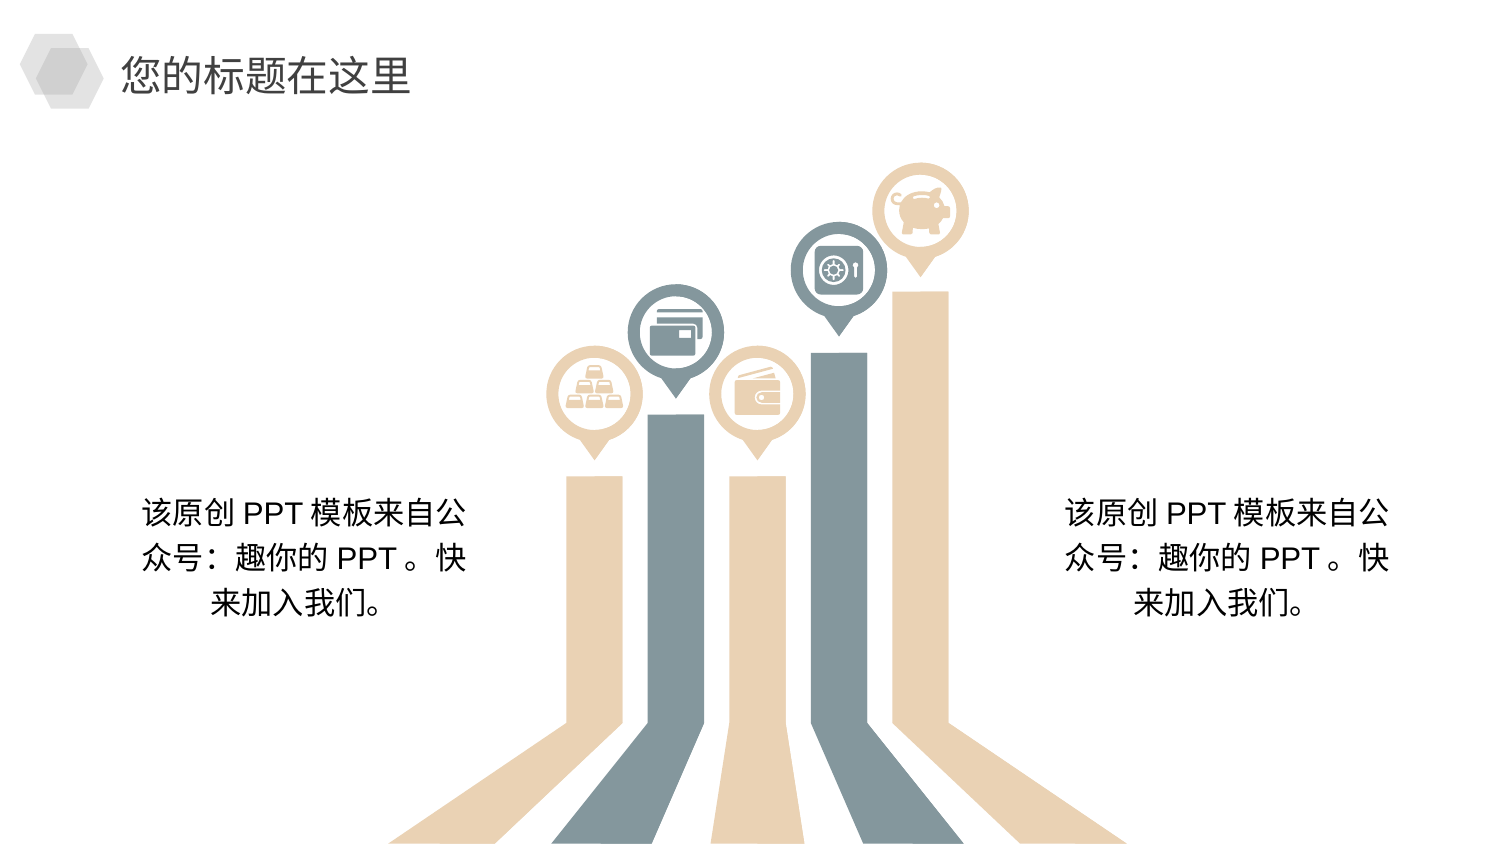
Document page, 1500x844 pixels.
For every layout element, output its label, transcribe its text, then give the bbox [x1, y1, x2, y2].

text_box [649, 317, 703, 352]
text_box [790, 221, 838, 336]
text_box [872, 162, 920, 277]
text_box 您的标题在这里 [105, 42, 428, 107]
text_box [546, 373, 551, 415]
text_box 该原创PPT模板来自公众号：趣你的PPT。快来加入我们。 [1127, 478, 1421, 628]
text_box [19, 33, 104, 109]
text_box [675, 284, 725, 352]
text_box [594, 345, 619, 352]
text_box [814, 245, 864, 295]
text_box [388, 476, 551, 844]
text_box [890, 187, 951, 235]
text_box [627, 284, 675, 352]
text_box 该原创PPT模板来自公众号：趣你的PPT。快来加入我们。 [111, 478, 388, 628]
text_box [570, 345, 594, 352]
text_box [885, 175, 956, 246]
text_box [757, 345, 782, 352]
text_box [640, 297, 711, 352]
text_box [551, 352, 892, 844]
text_box [656, 309, 703, 313]
text_box [803, 234, 875, 306]
text_box [920, 162, 969, 278]
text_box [892, 291, 1127, 844]
text_box [733, 345, 757, 352]
text_box [838, 221, 888, 337]
